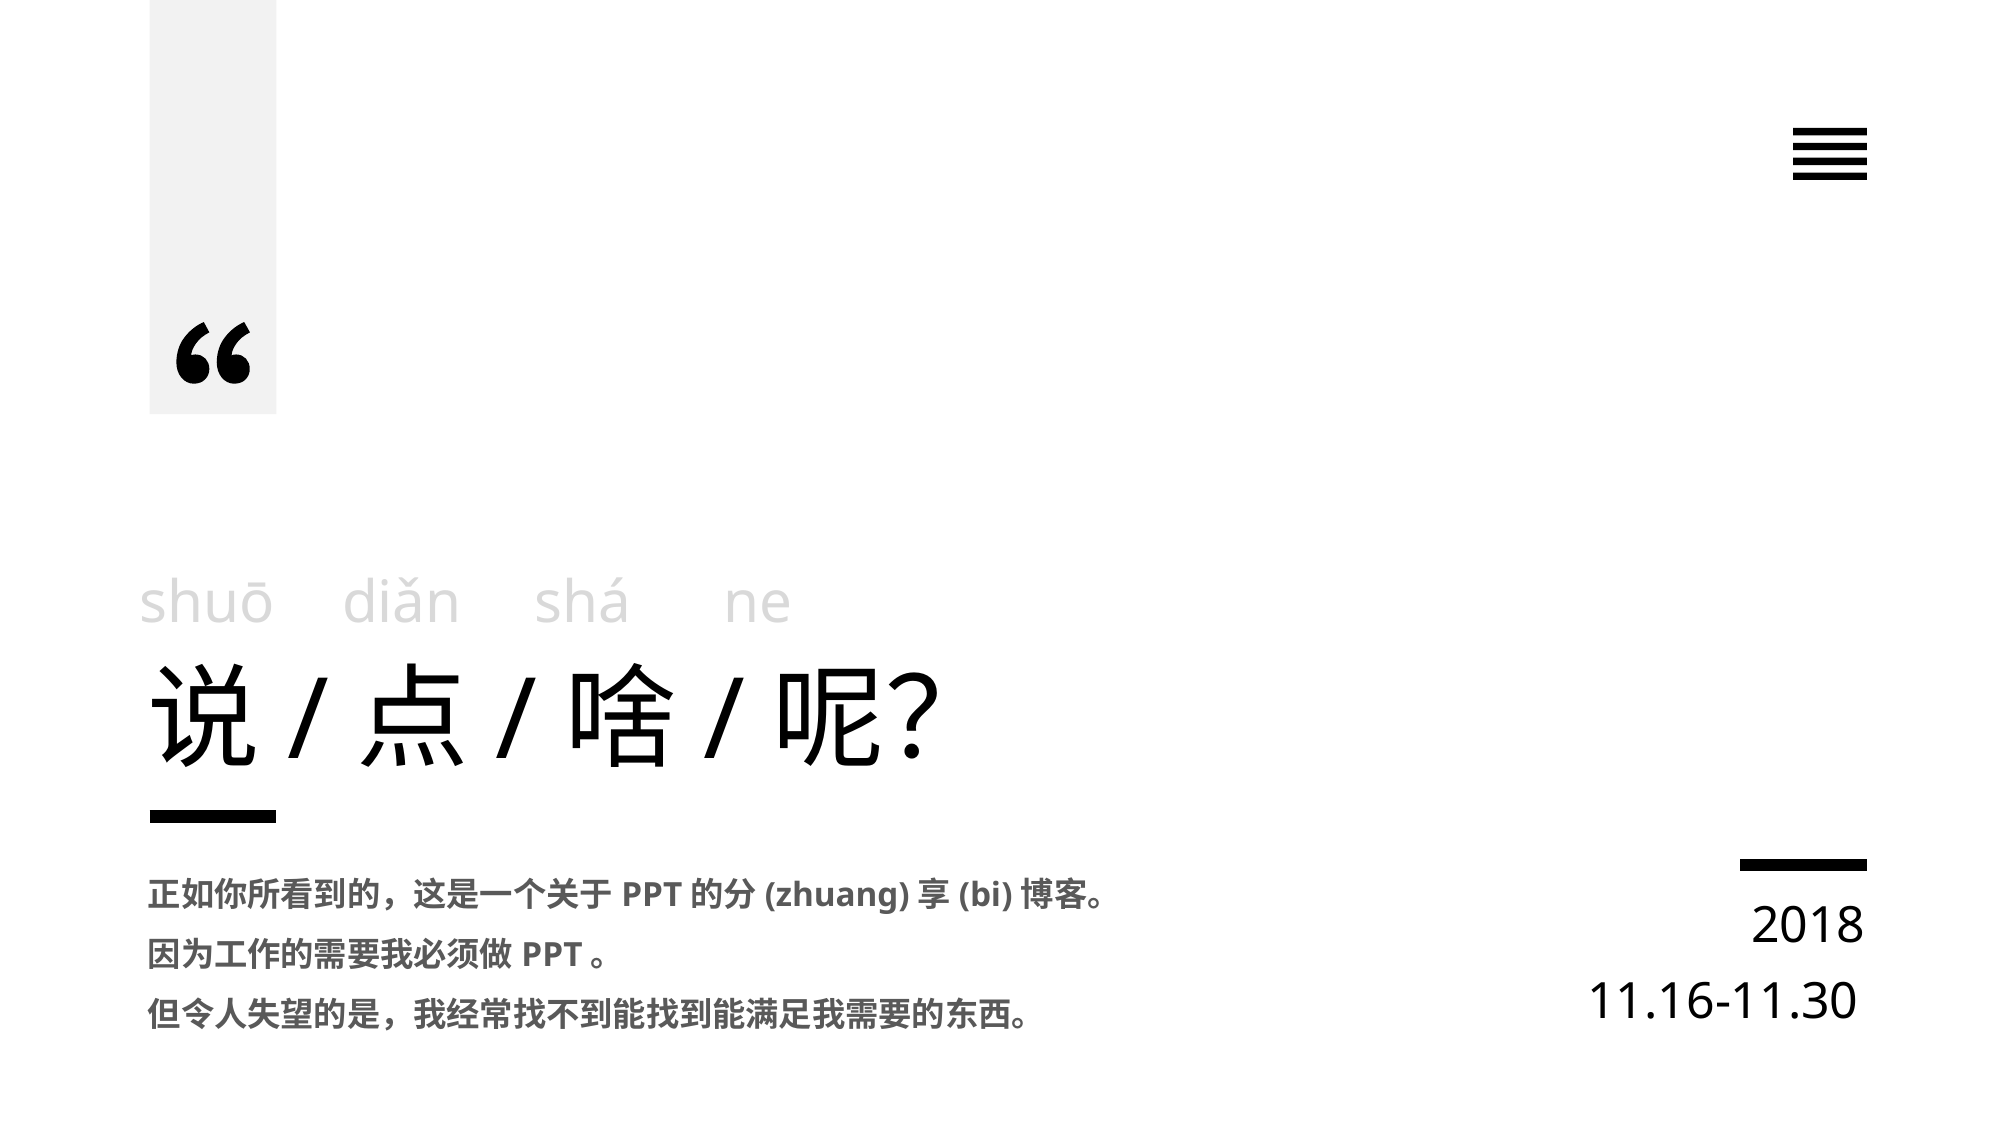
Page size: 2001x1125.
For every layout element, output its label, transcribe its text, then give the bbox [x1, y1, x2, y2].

text_box 11.16-11.30 [1572, 960, 1874, 1036]
text_box [175, 320, 211, 385]
text_box shuō [124, 556, 290, 642]
text_box [149, 0, 277, 415]
text_box diǎn [327, 556, 477, 642]
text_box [1793, 127, 1867, 180]
text_box 说/点/啥/呢？ [132, 638, 959, 789]
text_box shá [519, 556, 647, 642]
text_box ne [709, 556, 808, 642]
text_box 2018 [1735, 885, 1880, 960]
text_box 正如你所看到的，这是一个关于PPT的分(zhuang)享(bi)博客。 因为工作的需要我必须做PPT。 但令人失望的是，我经常找不到能找到能满足我需要的东西。 [132, 846, 1377, 1041]
text_box [215, 320, 252, 385]
